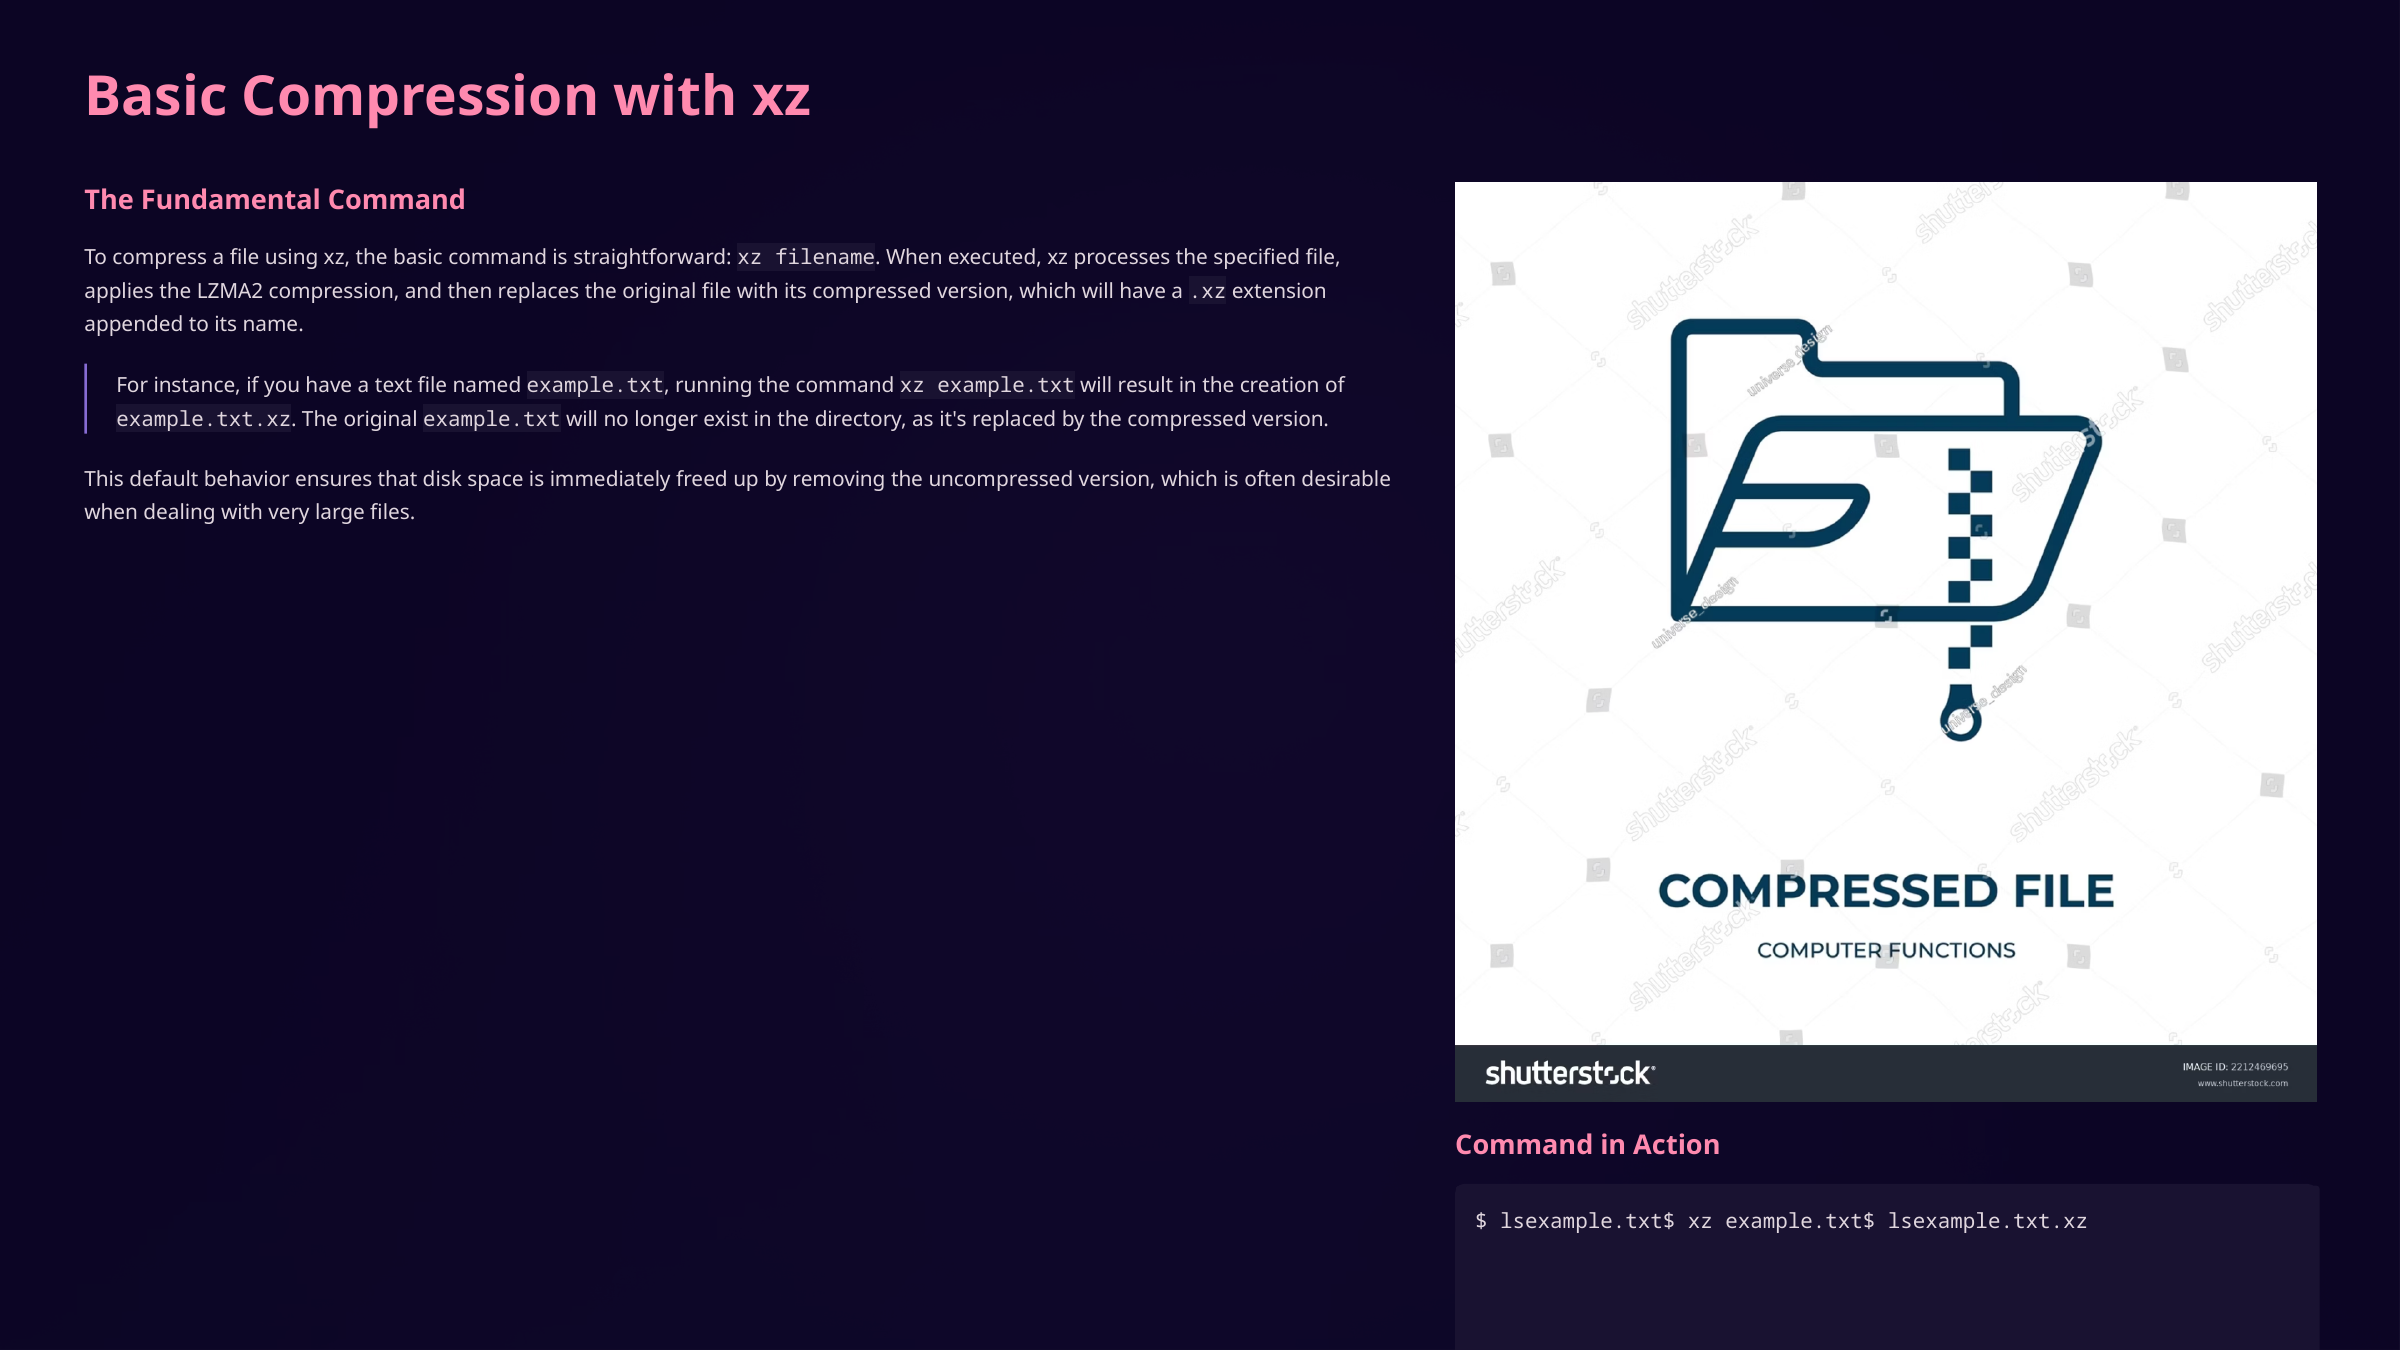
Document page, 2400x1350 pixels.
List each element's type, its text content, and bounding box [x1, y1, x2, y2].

text_box The Fundamental Command [84, 180, 449, 215]
text_box To compress a file using xz, the basic command is straightforward: xz filename. When executed, xz processes the specified file, applies the LZMA2 compression, and then replaces the original file with its compressed version, which will have a .xz extension appended to its name. [84, 235, 1403, 340]
picture [1455, 182, 2317, 1102]
text_box Command in Action [1455, 1125, 1733, 1161]
text_box This default behavior ensures that disk space is immediately freed up by removing the uncompressed version, which is often desirable when dealing with very large files. [84, 457, 1403, 526]
text_box $ lsexample.txt$ xz example.txt$ lsexample.txt.xz [1475, 1199, 2297, 1350]
text_box [1455, 1185, 2320, 1350]
text_box For instance, if you have a text file named example.txt, running the command xz example.txt will result in the creation of example.txt.xz. The original example.txt will no longer exist in the directory, as it's replaced by the compressed version. [116, 363, 1403, 434]
text_box Basic Compression with xz [84, 58, 762, 128]
